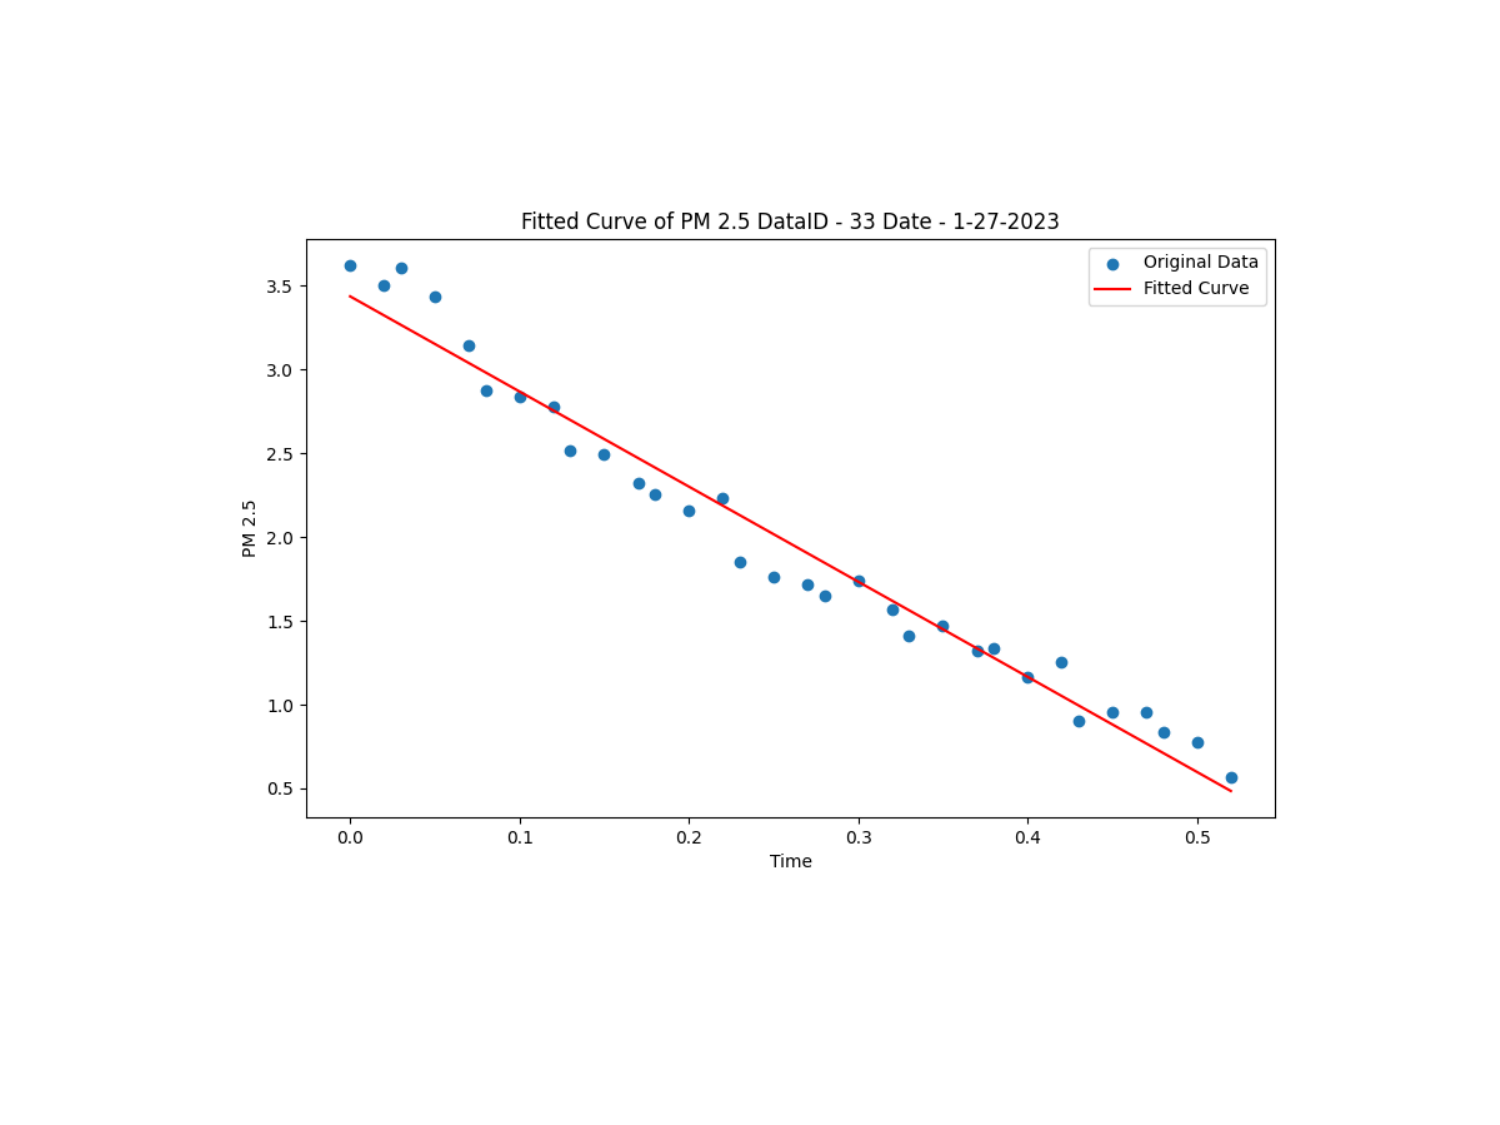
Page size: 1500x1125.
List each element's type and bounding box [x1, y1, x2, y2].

picture [149, 149, 1401, 901]
